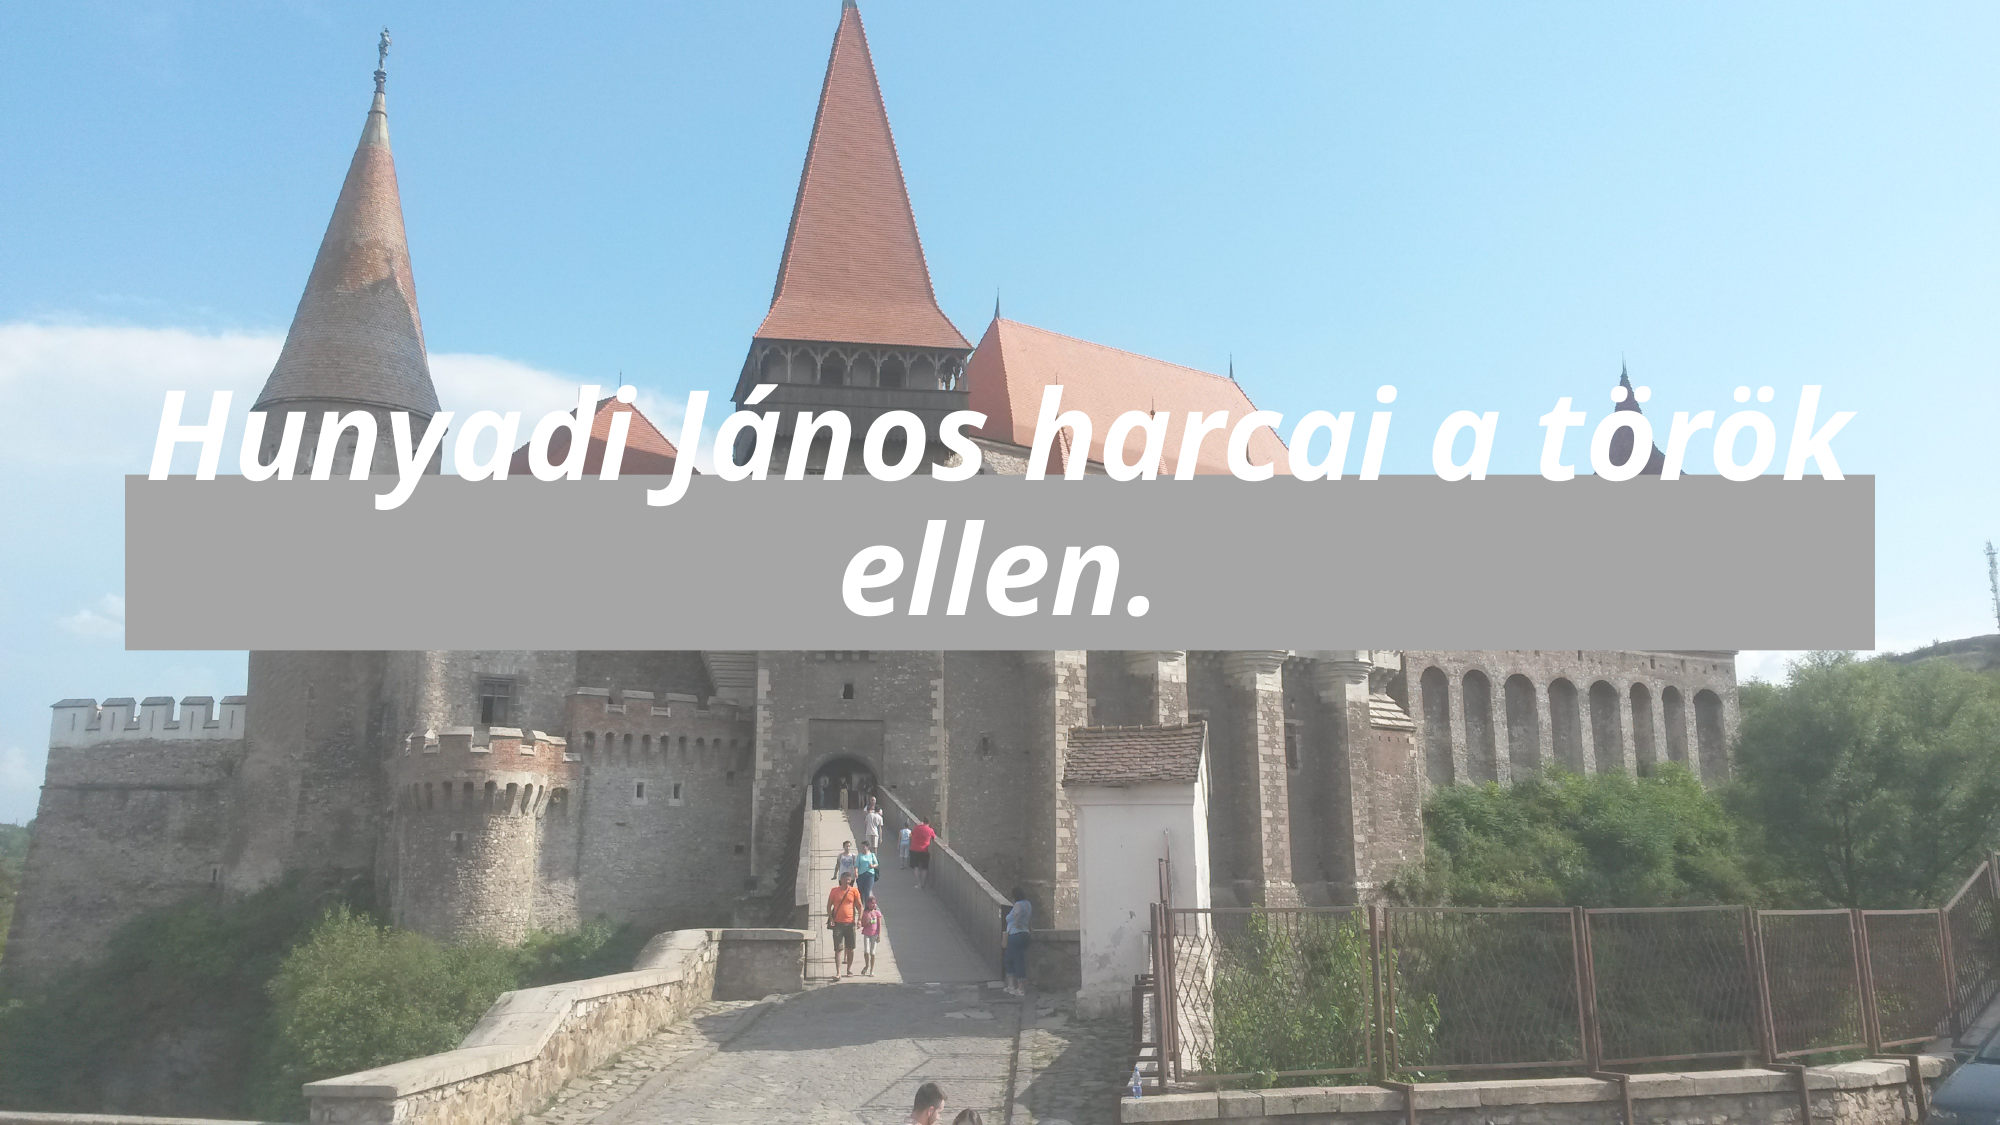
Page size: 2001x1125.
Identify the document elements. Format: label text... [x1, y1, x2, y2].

title Hunyadi János harcai a török ellen. [125, 474, 1875, 651]
